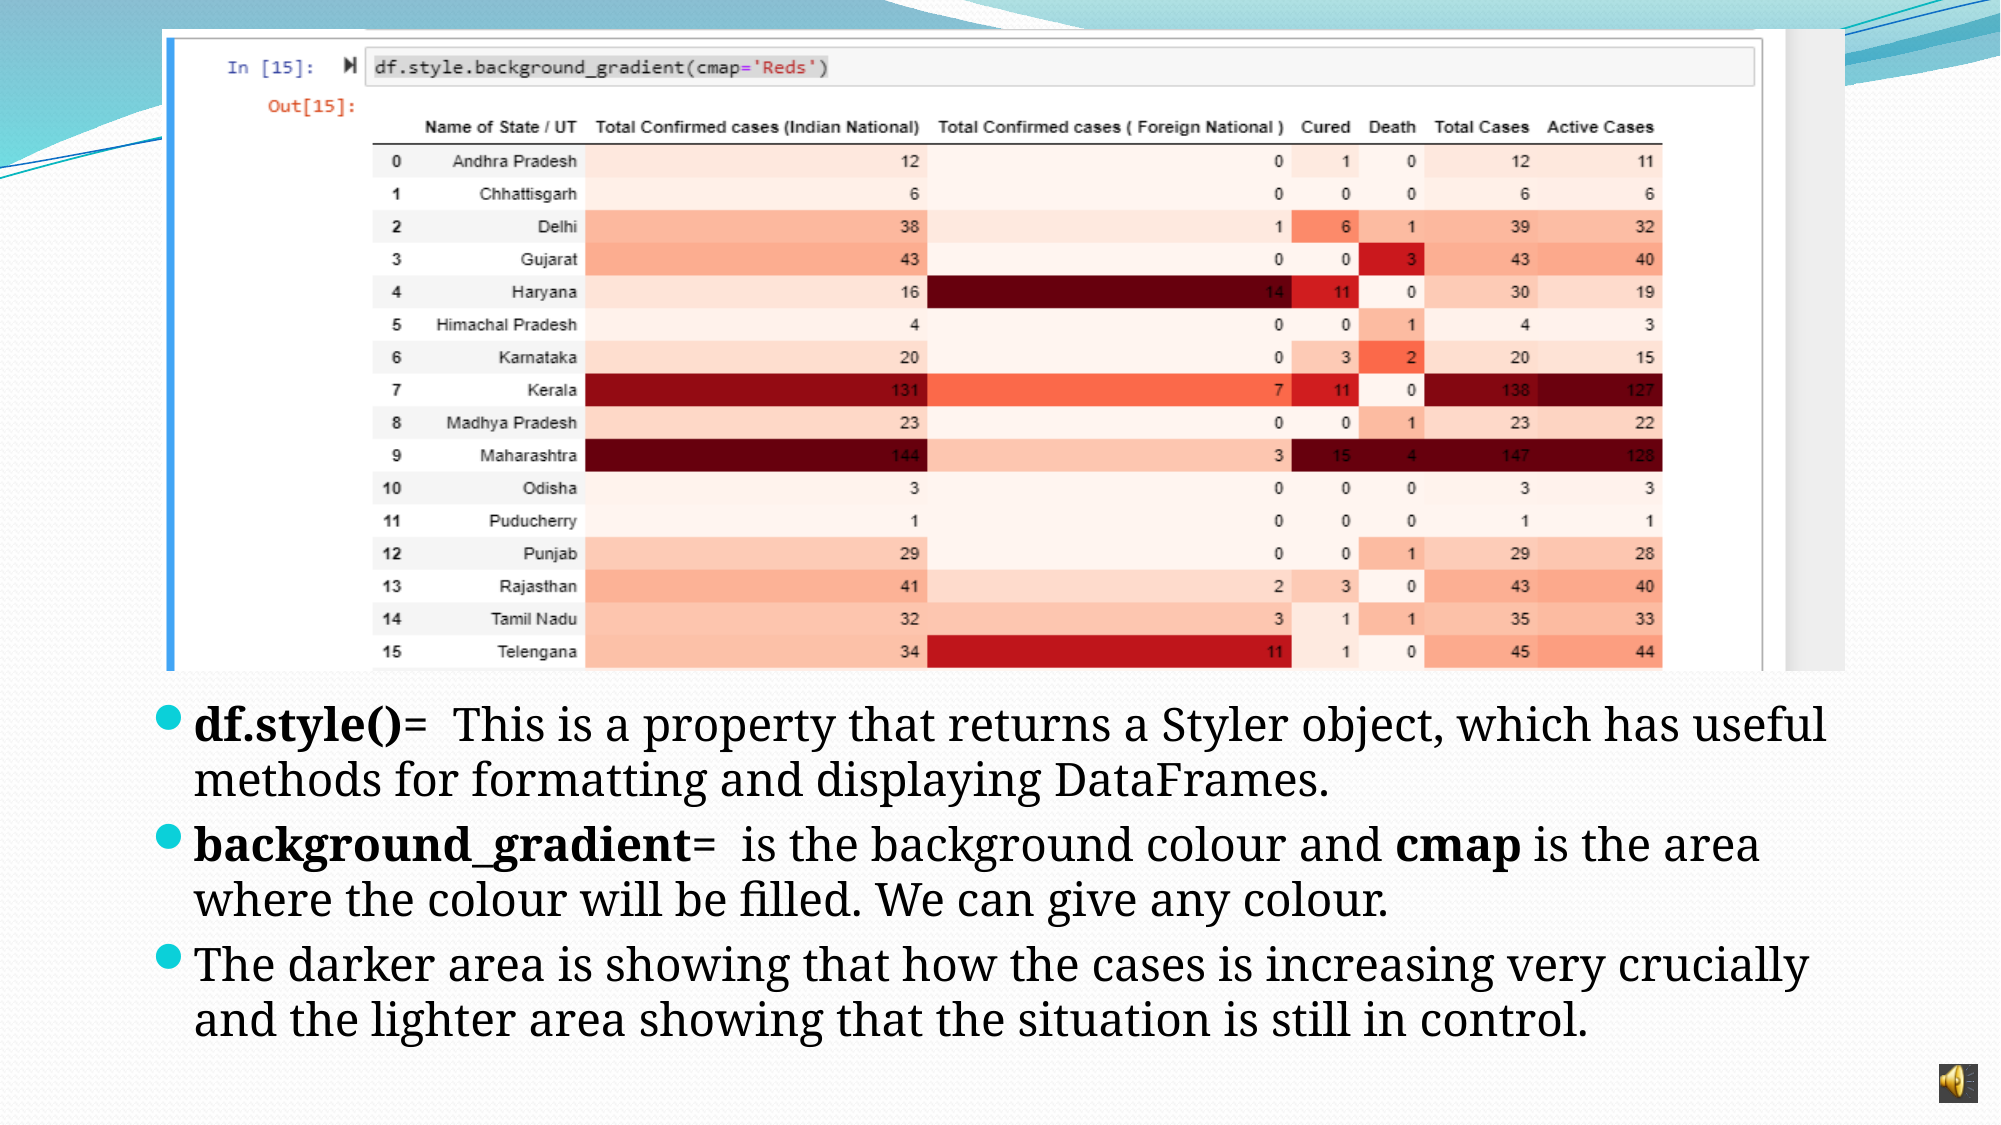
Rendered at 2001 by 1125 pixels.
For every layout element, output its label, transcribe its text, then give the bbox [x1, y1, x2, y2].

picture [162, 29, 1846, 671]
picture [1938, 1063, 1979, 1104]
list df.style()= This is a property that returns a Styler object, which has useful methods for formatting and displaying DataFrames. background_gradient= is the background colour and cmap is the area where the colour will be filled. We can give any colour. The darker area is showing that how the cases is increasing very crucially and the lighter area showing that the situation is still in control. [137, 687, 1863, 1095]
